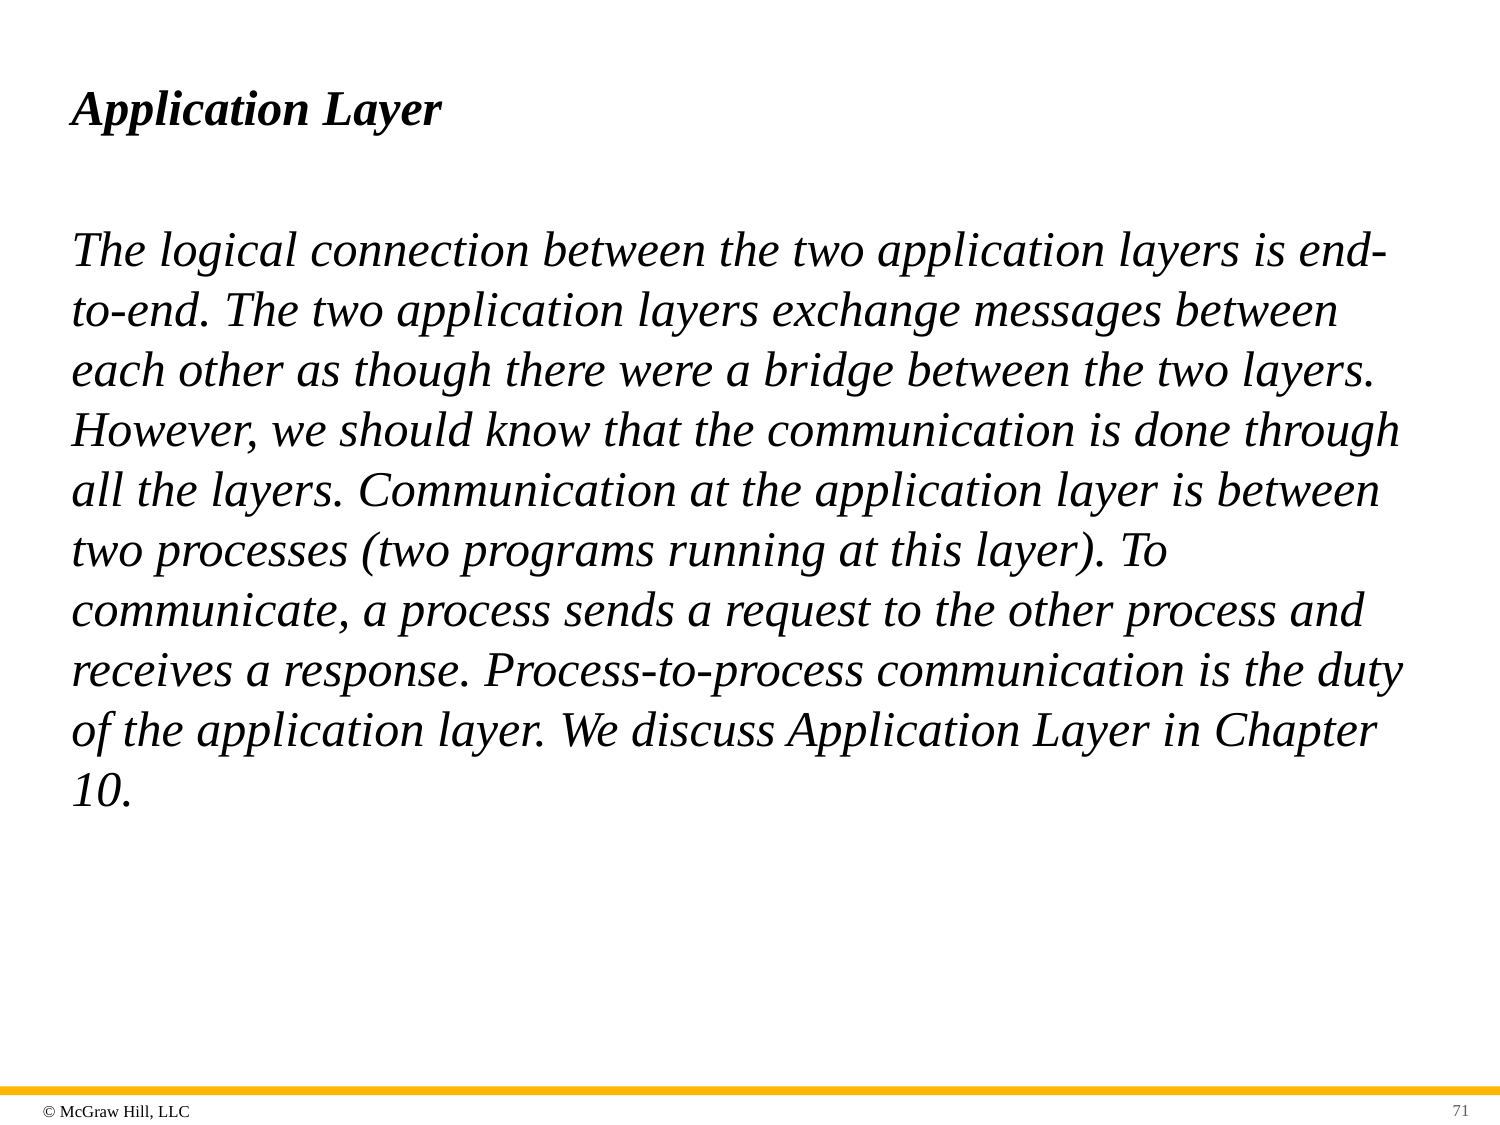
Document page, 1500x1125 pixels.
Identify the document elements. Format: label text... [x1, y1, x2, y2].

slide_number 71 [1418, 1096, 1477, 1123]
title Application Layer [56, 50, 1444, 162]
list The logical connection between the two application layers is end-to-end. The two application layers exchange messages between each other as though there were a bridge between the two layers. However, we should know that the communication is done through all the layers. Communication at the application layer is between two processes (two programs running at this layer). To communicate, a process sends a request to the other process and receives a response. Process-to-process communication is the duty of the application layer. We discuss Application Layer in Chapter 10. [56, 209, 1444, 1026]
